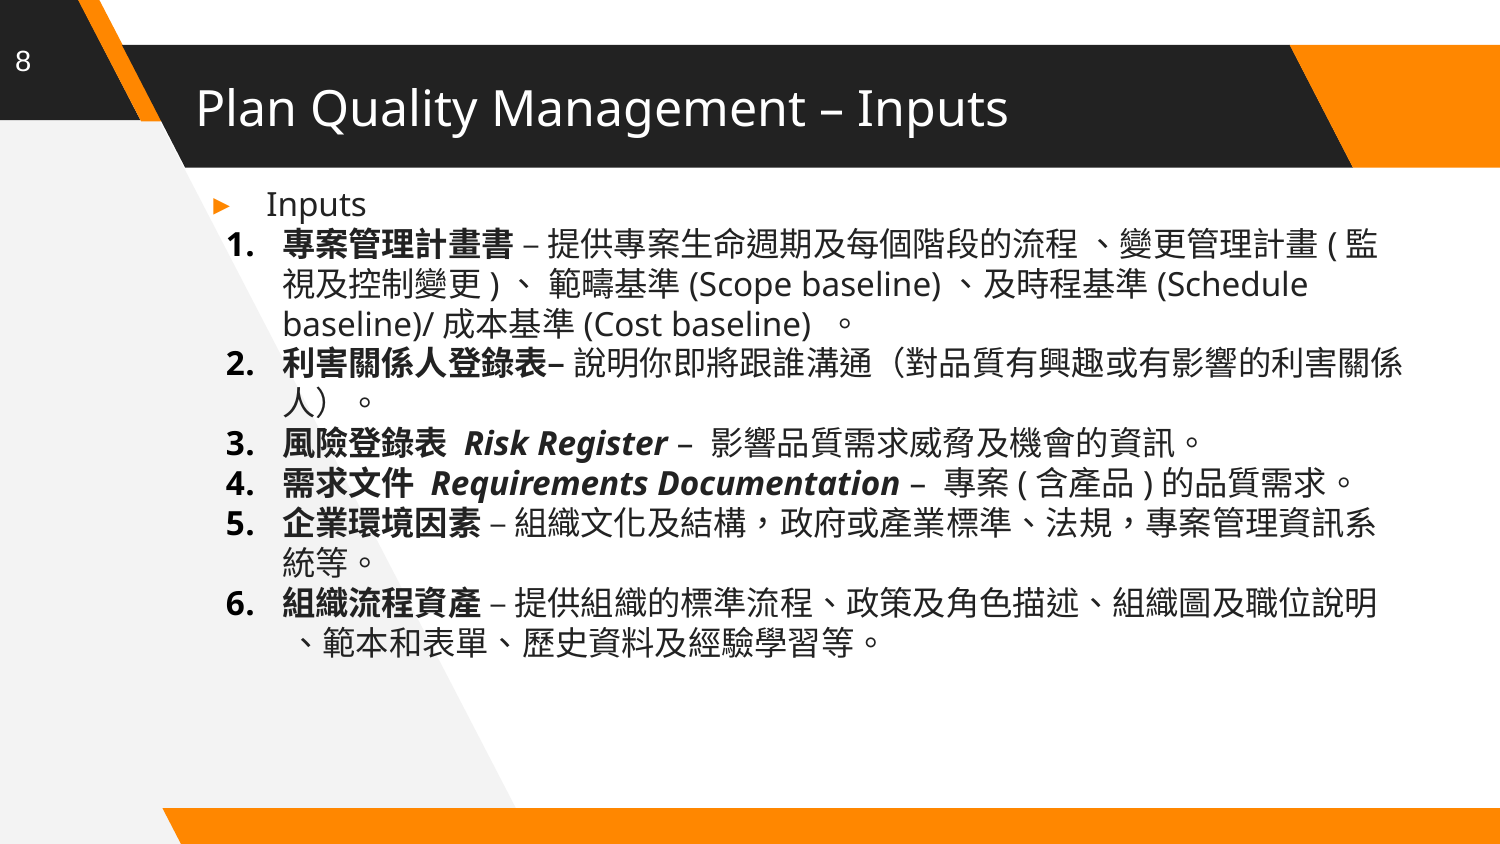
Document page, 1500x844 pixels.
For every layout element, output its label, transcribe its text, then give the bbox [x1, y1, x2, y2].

slide_number 8 [0, 0, 98, 121]
title Plan Quality Management – Inputs [180, 44, 1424, 167]
list Inputs 專案管理計畫書 – 提供專案生命週期及每個階段的流程 、變更管理計畫(監視及控制變更)、 範疇基準(Scope baseline)、及時程基準(Schedule baseline)/成本基準(Cost baseline) 。 利害關係人登錄表– 說明你即將跟誰溝通（對品質有興趣或有影響的利害關係人）。 風險登錄表 Risk Register – 影響品質需求威脅及機會的資訊。 需求文件 Requirements Documentation – 專案(含產品)的品質需求。 企業環境因素 – 組織文化及結構，政府或產業標準、法規，專案管理資訊系統等。 組織流程資產 – 提供組織的標準流程、政策及角色描述、組織圖及職位說明 、範本和表單、歷史資料及經驗學習等。 [180, 167, 1424, 814]
